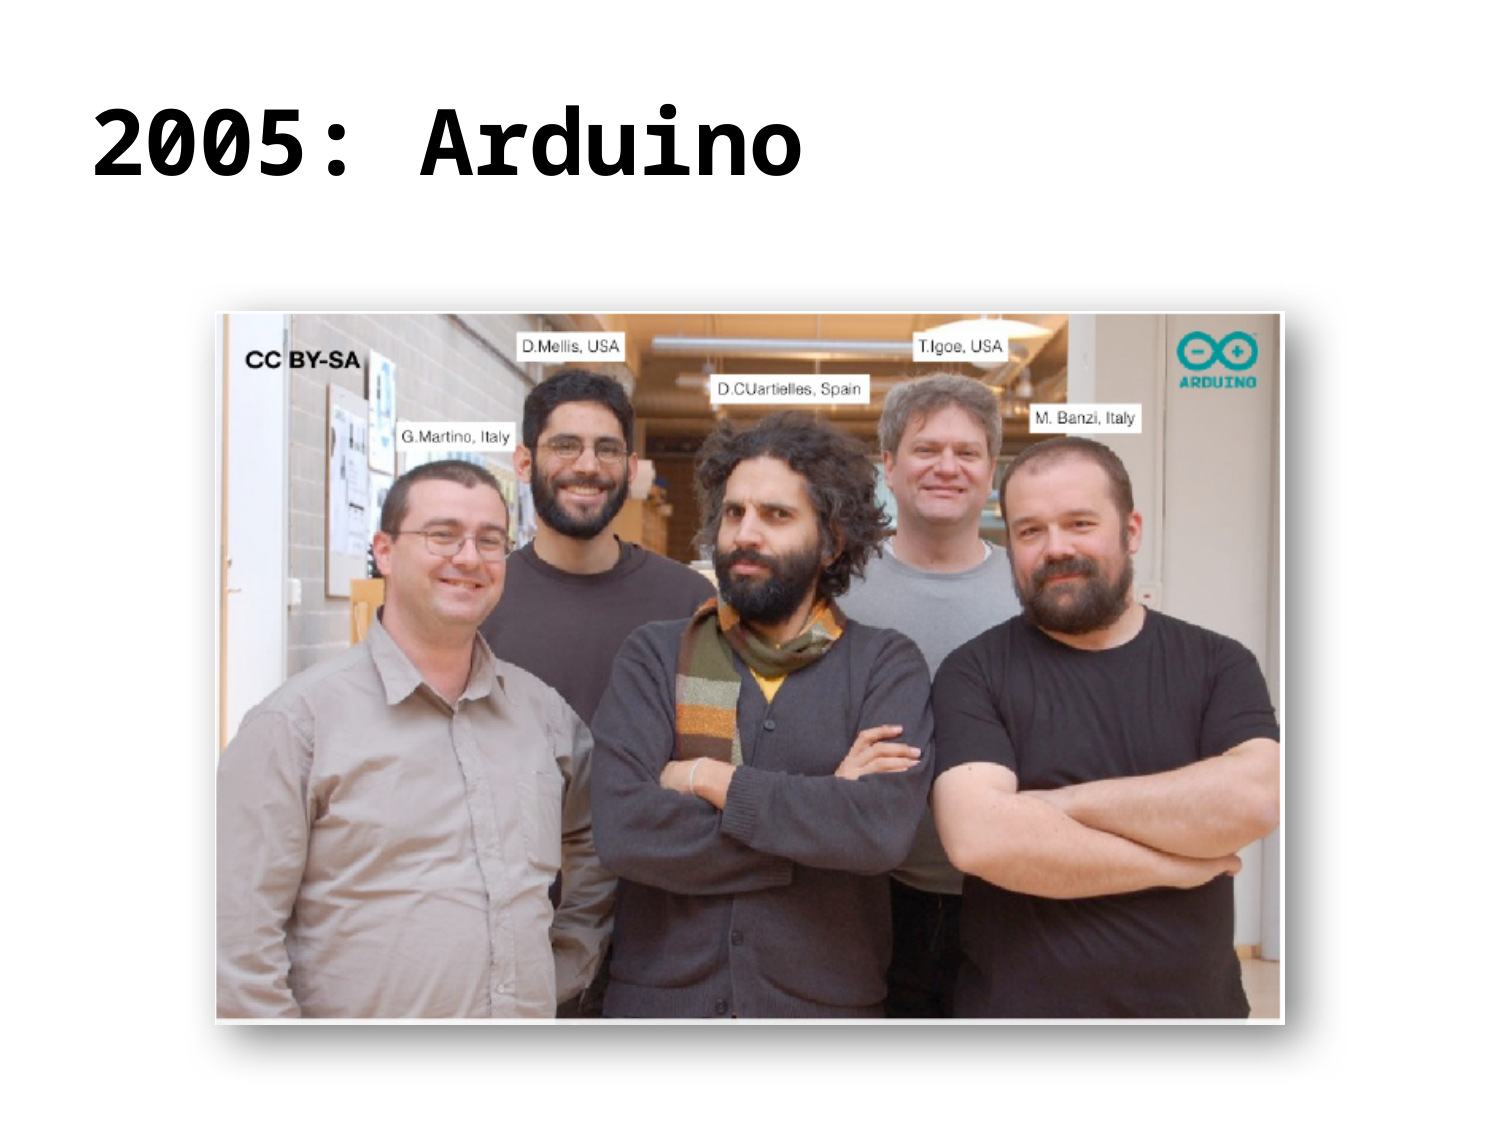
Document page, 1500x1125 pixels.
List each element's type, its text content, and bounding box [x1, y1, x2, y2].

picture [215, 310, 1285, 1025]
title 2005: Arduino [75, 45, 1425, 233]
